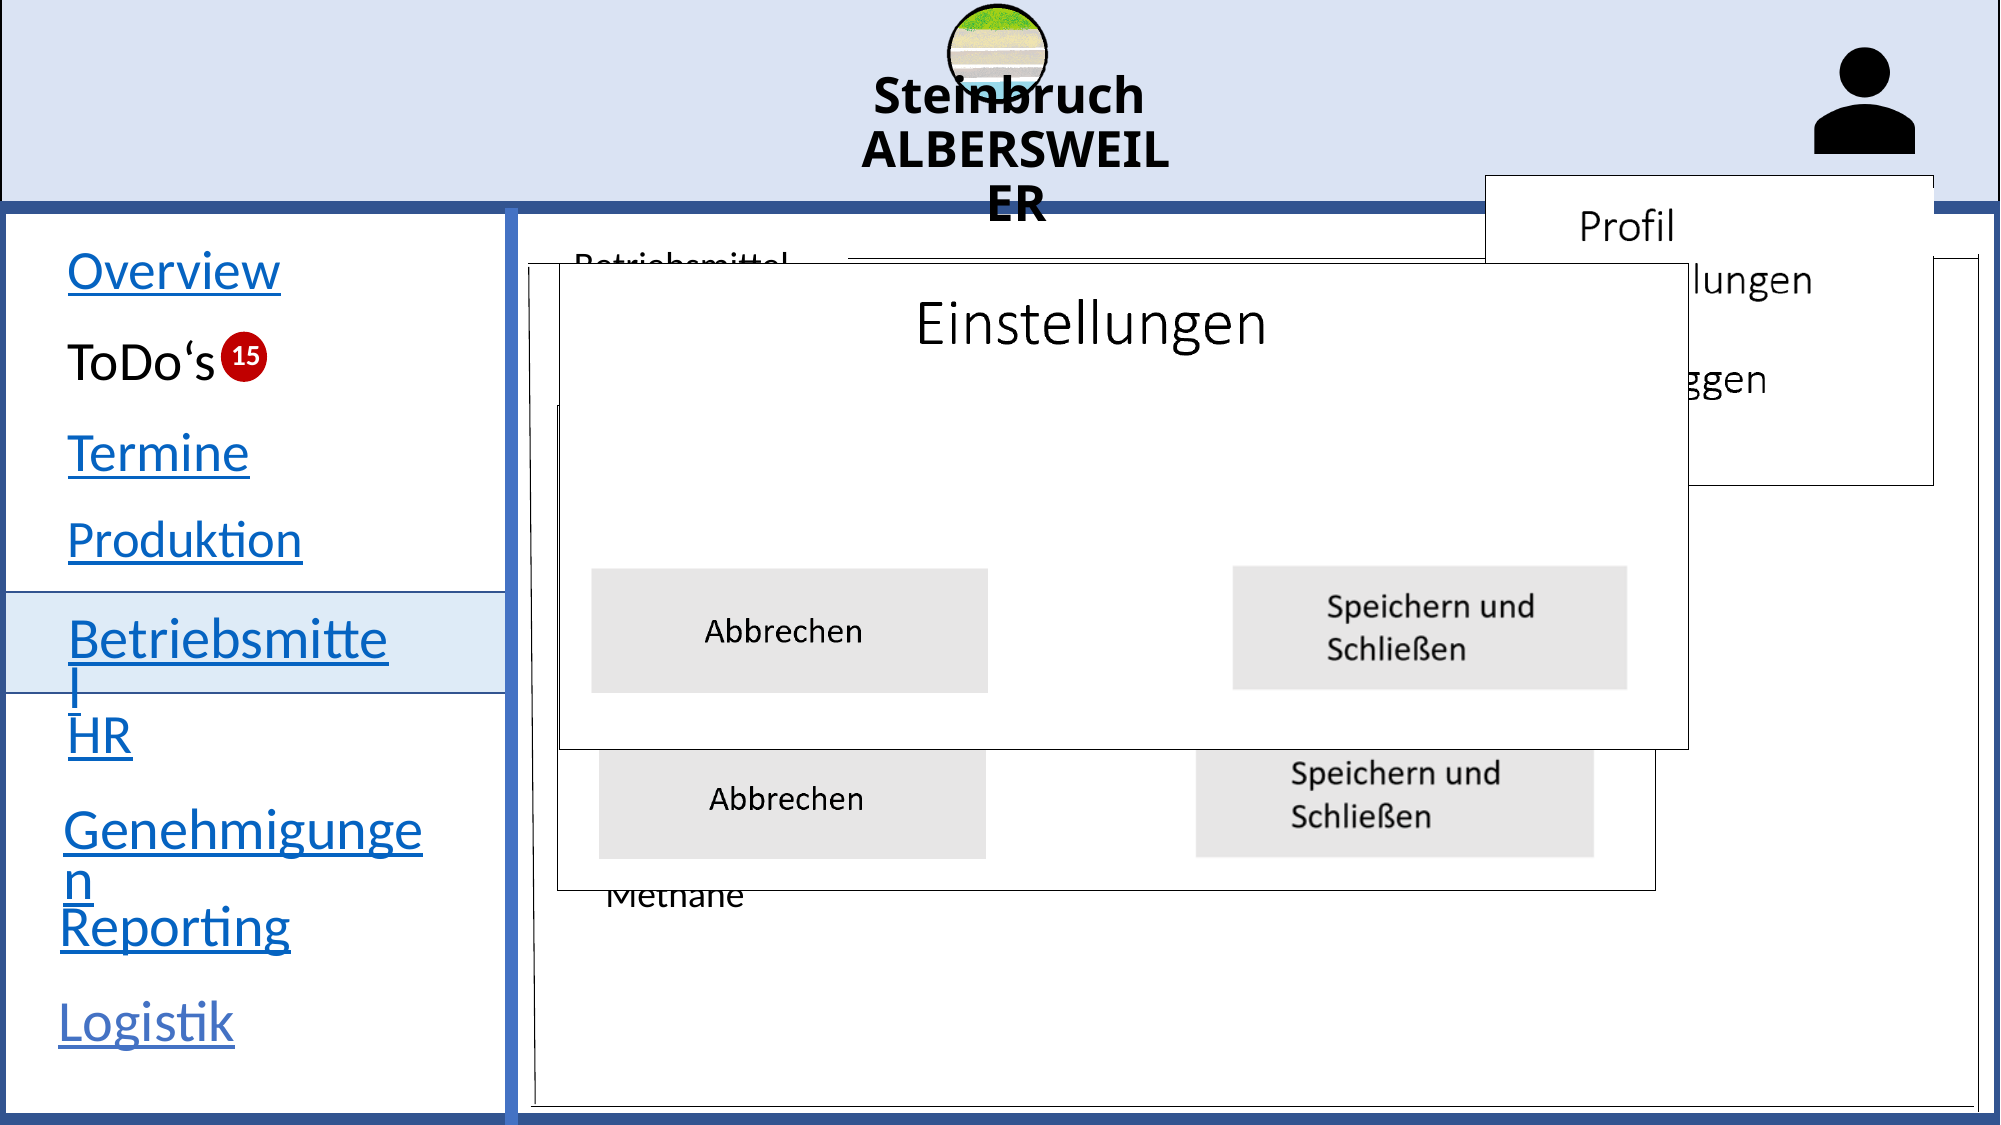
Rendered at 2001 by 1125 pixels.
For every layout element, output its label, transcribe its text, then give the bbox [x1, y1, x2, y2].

text_box Produktion [52, 505, 350, 577]
picture [931, 0, 1069, 120]
picture [556, 25, 1940, 891]
text_box Betriebsmittel [53, 600, 408, 683]
text_box [0, 0, 931, 206]
text_box Overview [52, 233, 350, 309]
text_box Termine [52, 416, 350, 492]
text_box [1069, 0, 2000, 206]
text_box Resources Naphta Bionaphta Diesel Methane [590, 891, 986, 923]
text_box [518, 207, 2000, 1120]
text_box Steinbruch ALBERSWEILER [836, 83, 1196, 219]
text_box Genehmigungen [48, 791, 452, 918]
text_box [528, 266, 536, 1105]
text_box Logistik [43, 983, 398, 1066]
text_box Betriebsmittel [559, 233, 919, 263]
text_box HR [52, 698, 350, 773]
text_box [0, 207, 511, 1120]
text_box Reporting [44, 888, 400, 971]
text_box 15 [216, 332, 284, 381]
text_box ToDo‘s [52, 325, 350, 400]
